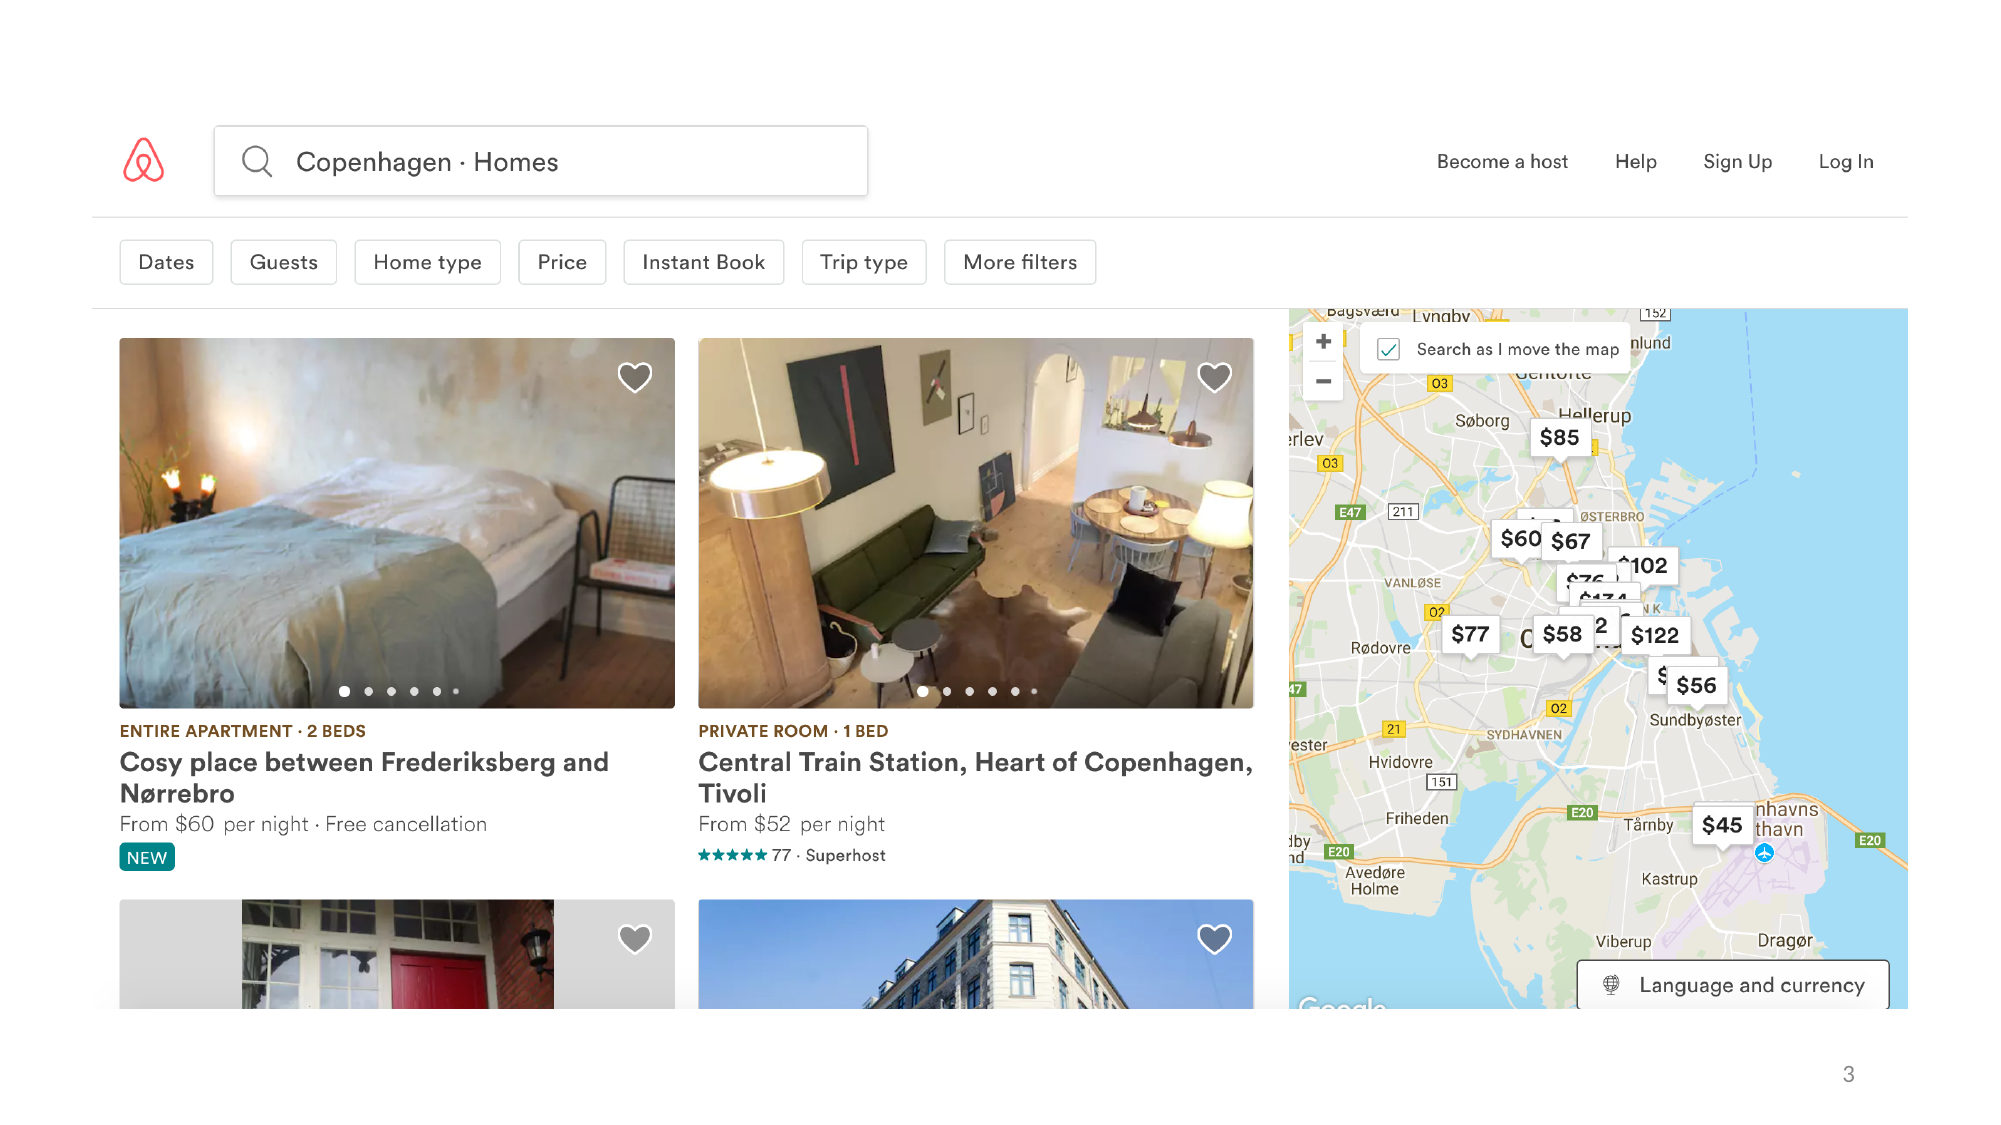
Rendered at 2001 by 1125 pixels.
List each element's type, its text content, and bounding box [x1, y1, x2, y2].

slide_number 3 [1411, 1050, 1863, 1096]
picture [91, 115, 1909, 1010]
